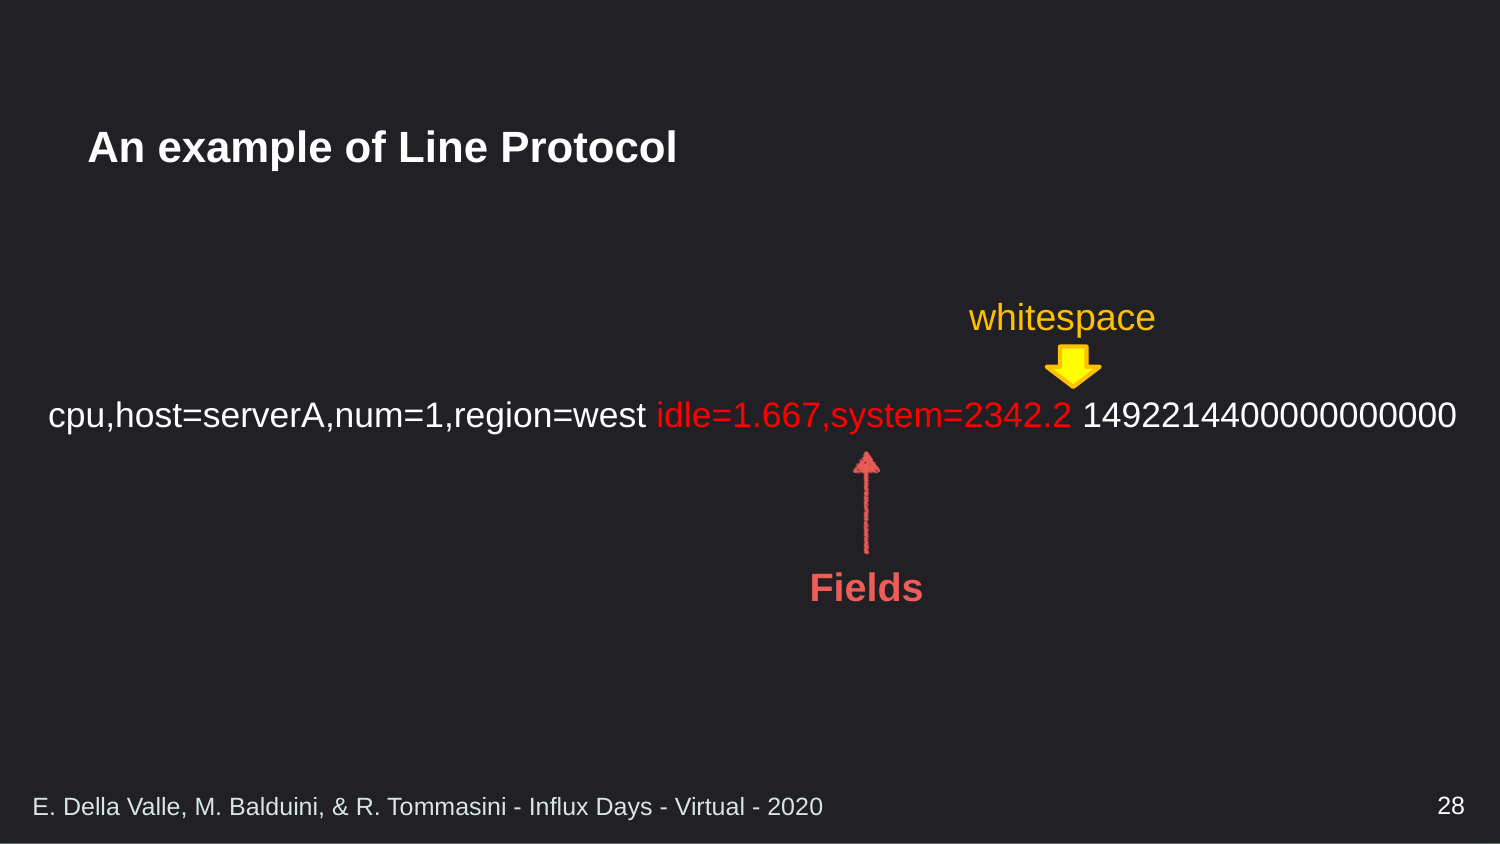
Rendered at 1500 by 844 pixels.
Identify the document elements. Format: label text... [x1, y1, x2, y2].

text_box Fields [800, 557, 934, 613]
text_box whitespace [954, 286, 1172, 346]
picture [811, 448, 923, 557]
title An example of Line Protocol [76, 99, 1423, 196]
text_box cpu,host=serverA,num=1,region=west idle=1.667,system=2342.2 1492214400000000000 [16, 377, 1489, 467]
slide_number 28 [1142, 782, 1481, 828]
text_box [1044, 344, 1102, 389]
footer E. Della Valle, M. Balduini, & R. Tommasini - Influx Days - Virtual - 2020 [17, 783, 1135, 828]
